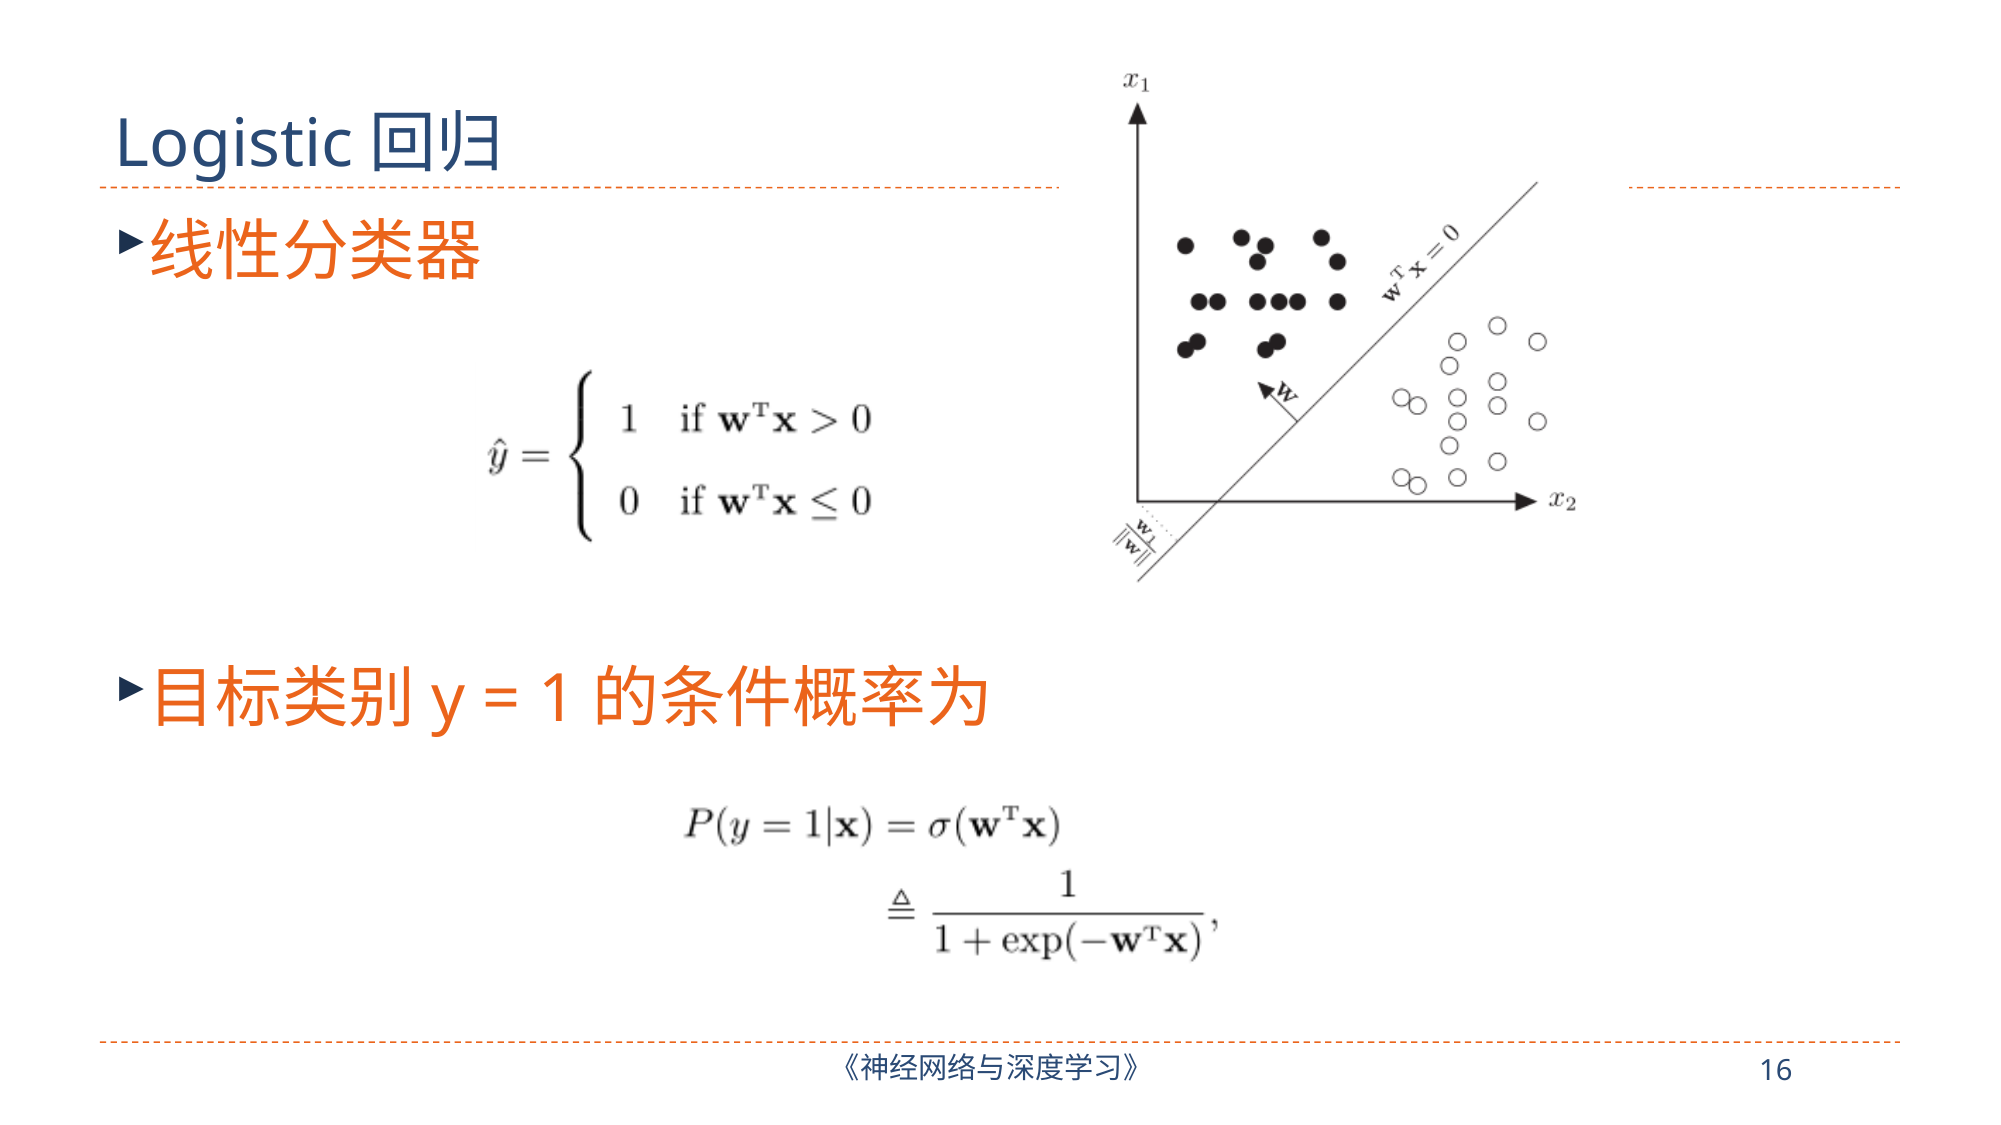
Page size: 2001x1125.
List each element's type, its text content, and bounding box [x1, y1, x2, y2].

title Logistic回归 [99, 24, 1900, 188]
picture [1059, 47, 1629, 592]
list 线性分类器 目标类别y = 1的条件概率为 [99, 200, 1900, 1010]
picture [474, 362, 910, 552]
picture [641, 774, 1258, 988]
